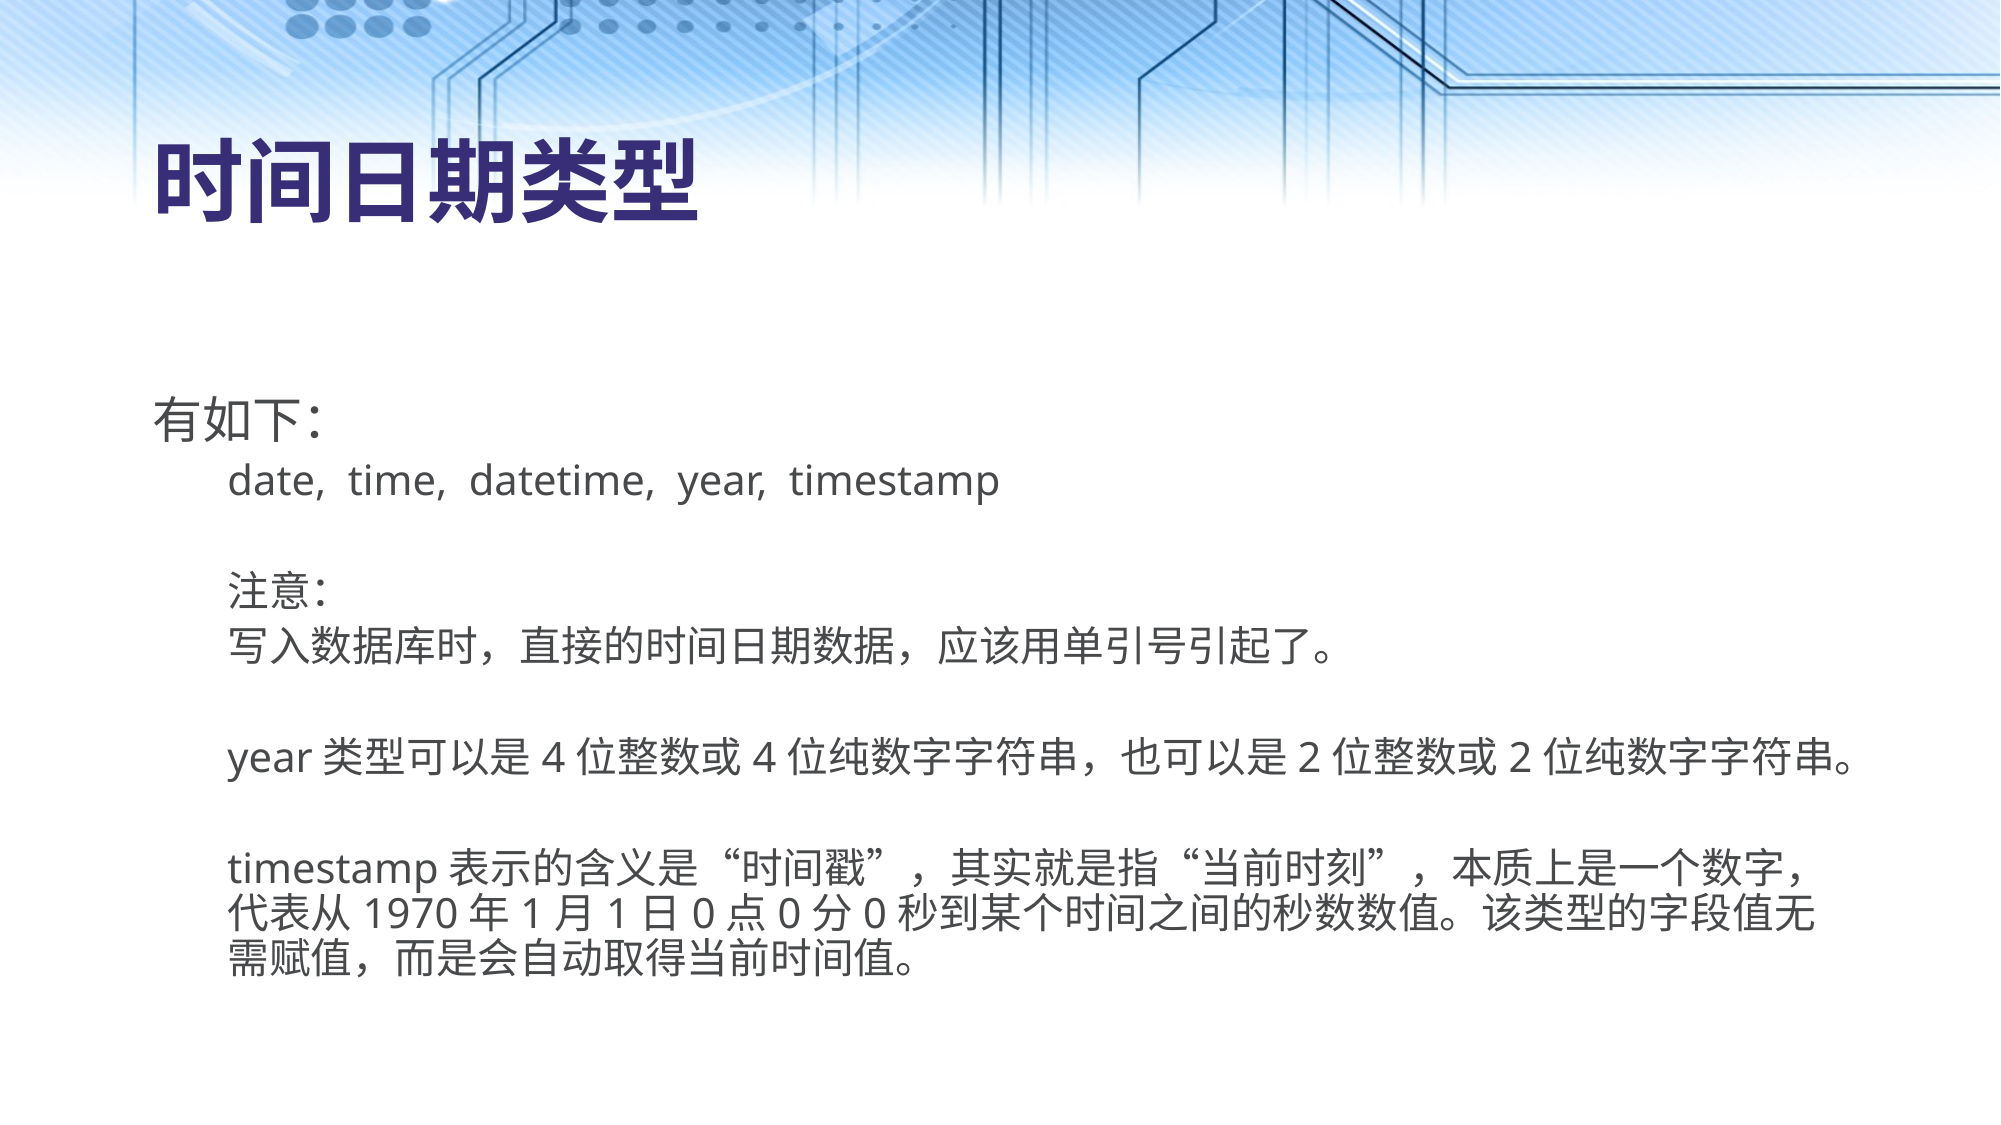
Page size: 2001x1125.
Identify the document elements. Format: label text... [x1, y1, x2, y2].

picture [0, 0, 2000, 454]
list 有如下： date, time, datetime, year, timestamp 注意： 写入数据库时，直接的时间日期数据，应该用单引号引起了。 year类型可以是4位整数或4位纯数字字符串，也可以是2位整数或2位纯数字字符串。 timestamp表示的含义是“时间戳”，其实就是指“当前时刻”，本质上是一个数字，代表从1970年1月1日0点0分0秒到某个时间之间的秒数数值。该类型的字段值无需赋值，而是会自动取得当前时间值。 [137, 306, 1863, 1015]
title 时间日期类型 [137, 93, 1863, 278]
